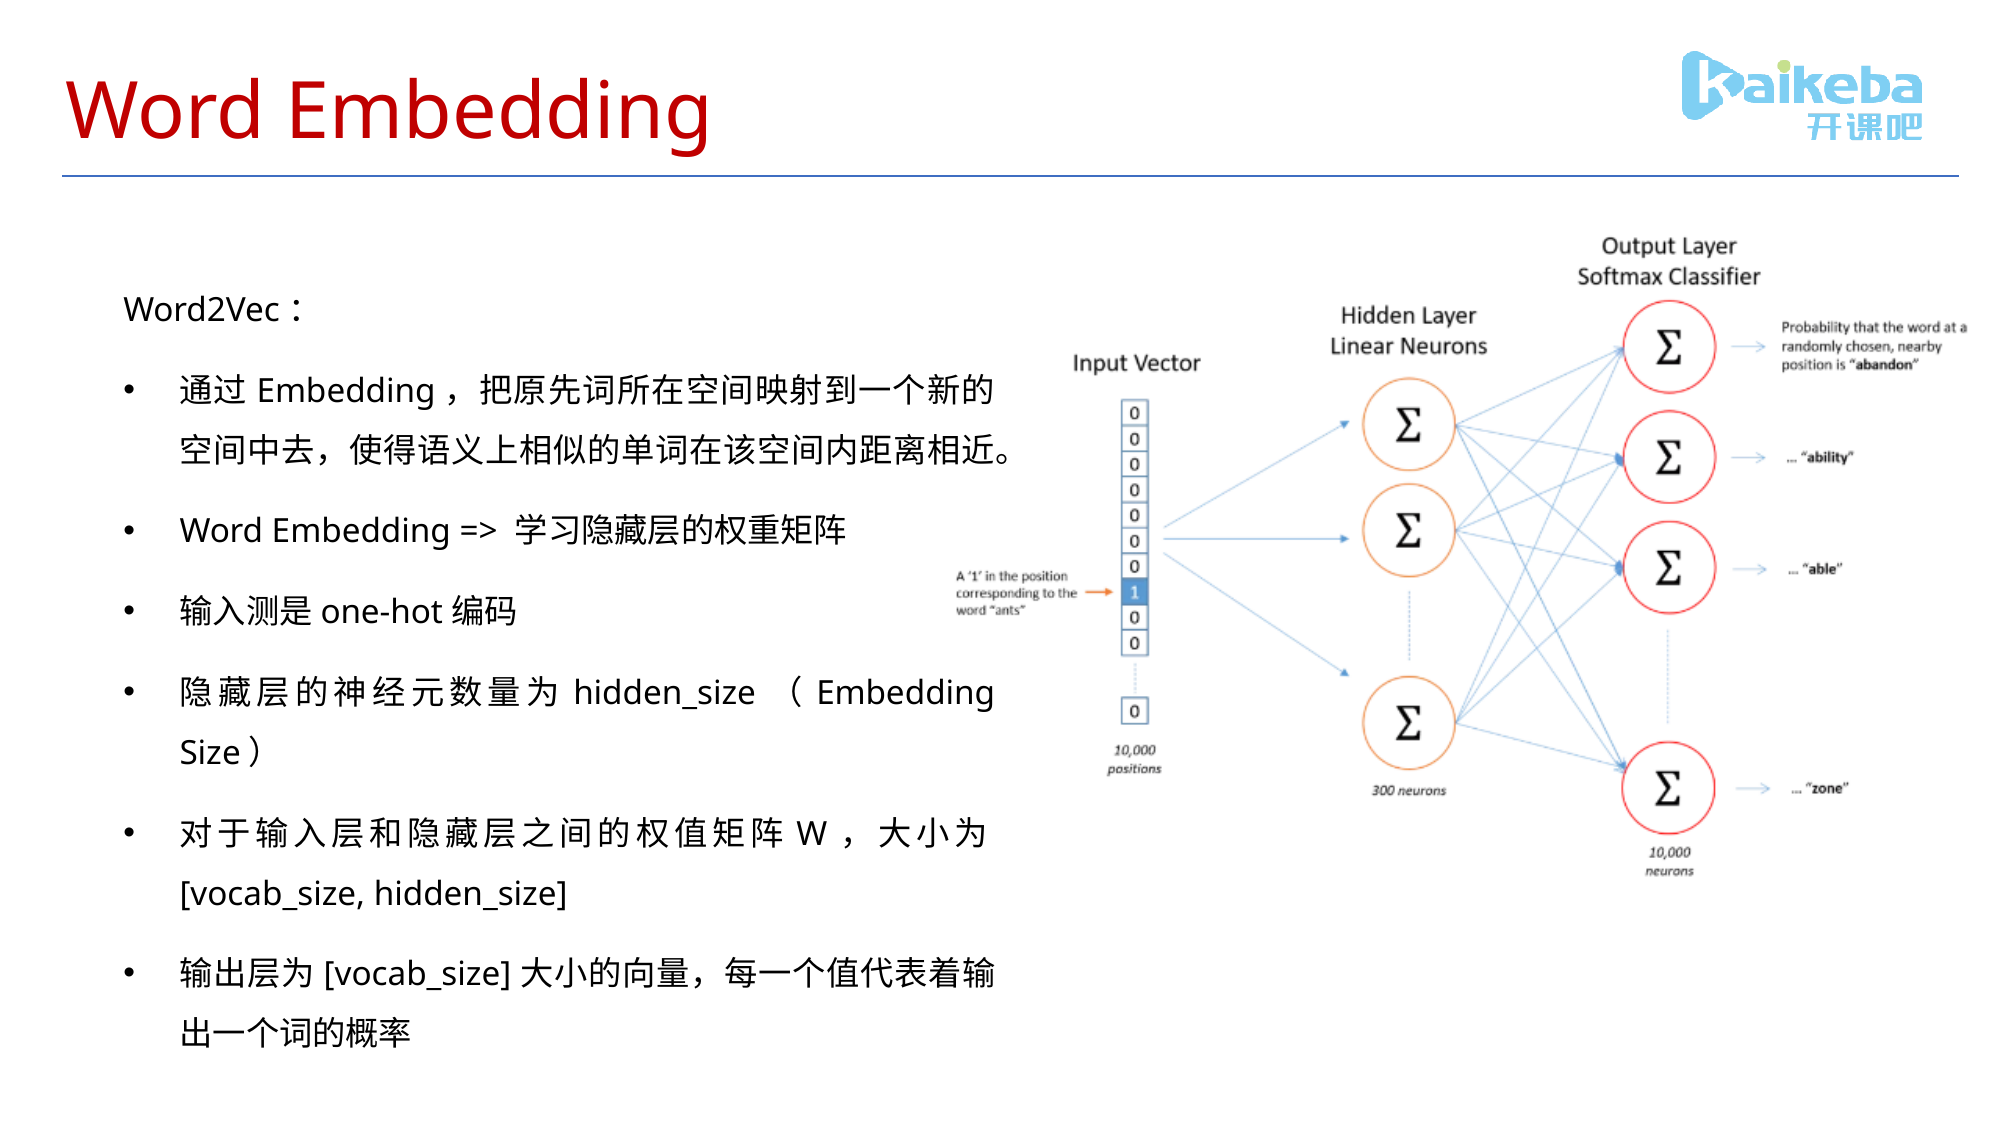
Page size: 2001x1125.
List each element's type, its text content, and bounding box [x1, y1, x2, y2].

text_box Word2Vec： 通过Embedding，把原先词所在空间映射到一个新的空间中去，使得语义上相似的单词在该空间内距离相近。 Word Embedding => 学习隐藏层的权重矩阵 输入测是one-hot编码 隐藏层的神经元数量为hidden_size（Embedding Size） 对于输入层和隐藏层之间的权值矩阵W，大小为[vocab_size, hidden_size] 输出层为[vocab_size]大小的向量，每一个值代表着输出一个词的概率 [115, 260, 1003, 951]
picture [932, 208, 1983, 894]
title Word Embedding [57, 59, 1728, 167]
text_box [1653, 21, 1950, 167]
